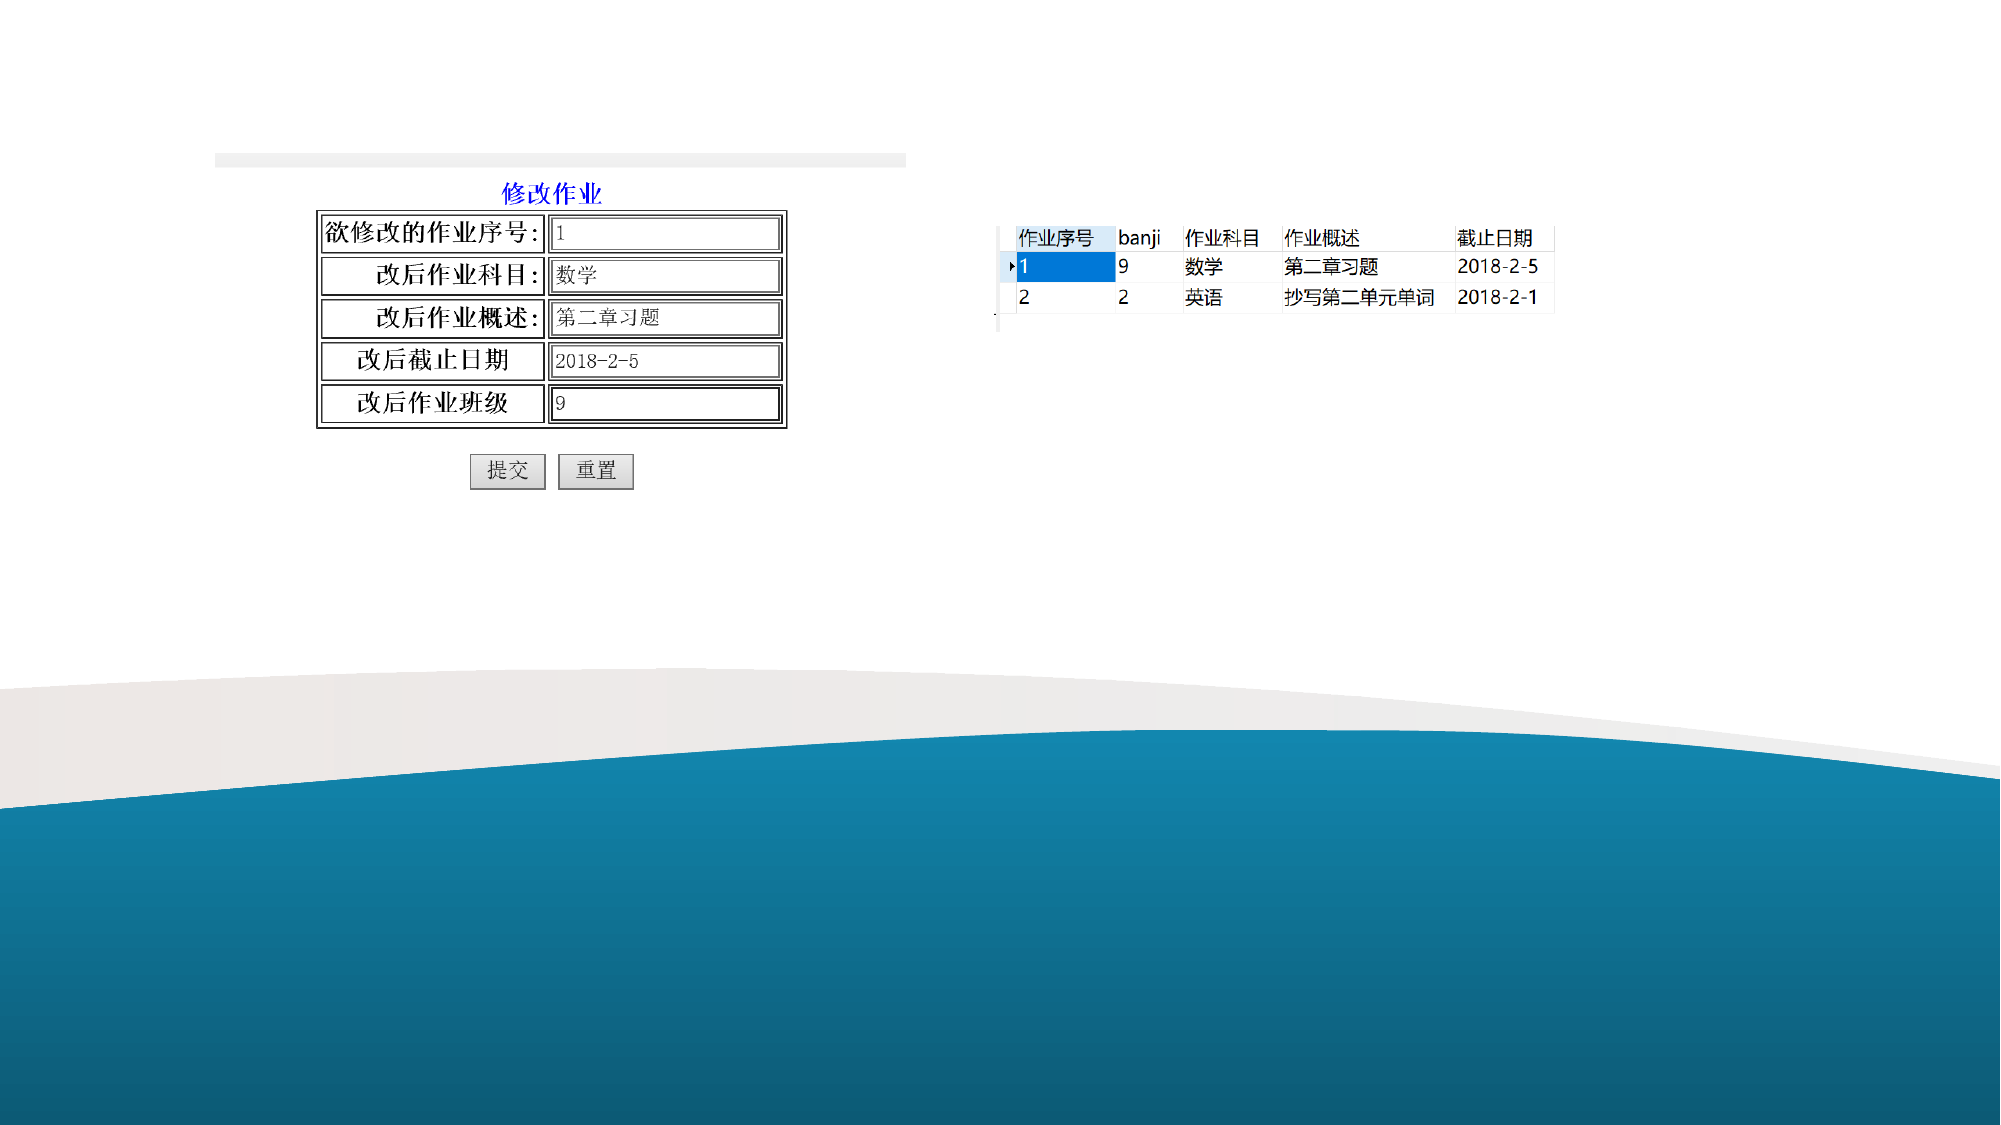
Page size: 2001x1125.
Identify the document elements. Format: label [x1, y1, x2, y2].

picture [215, 153, 906, 512]
picture [994, 226, 1593, 332]
